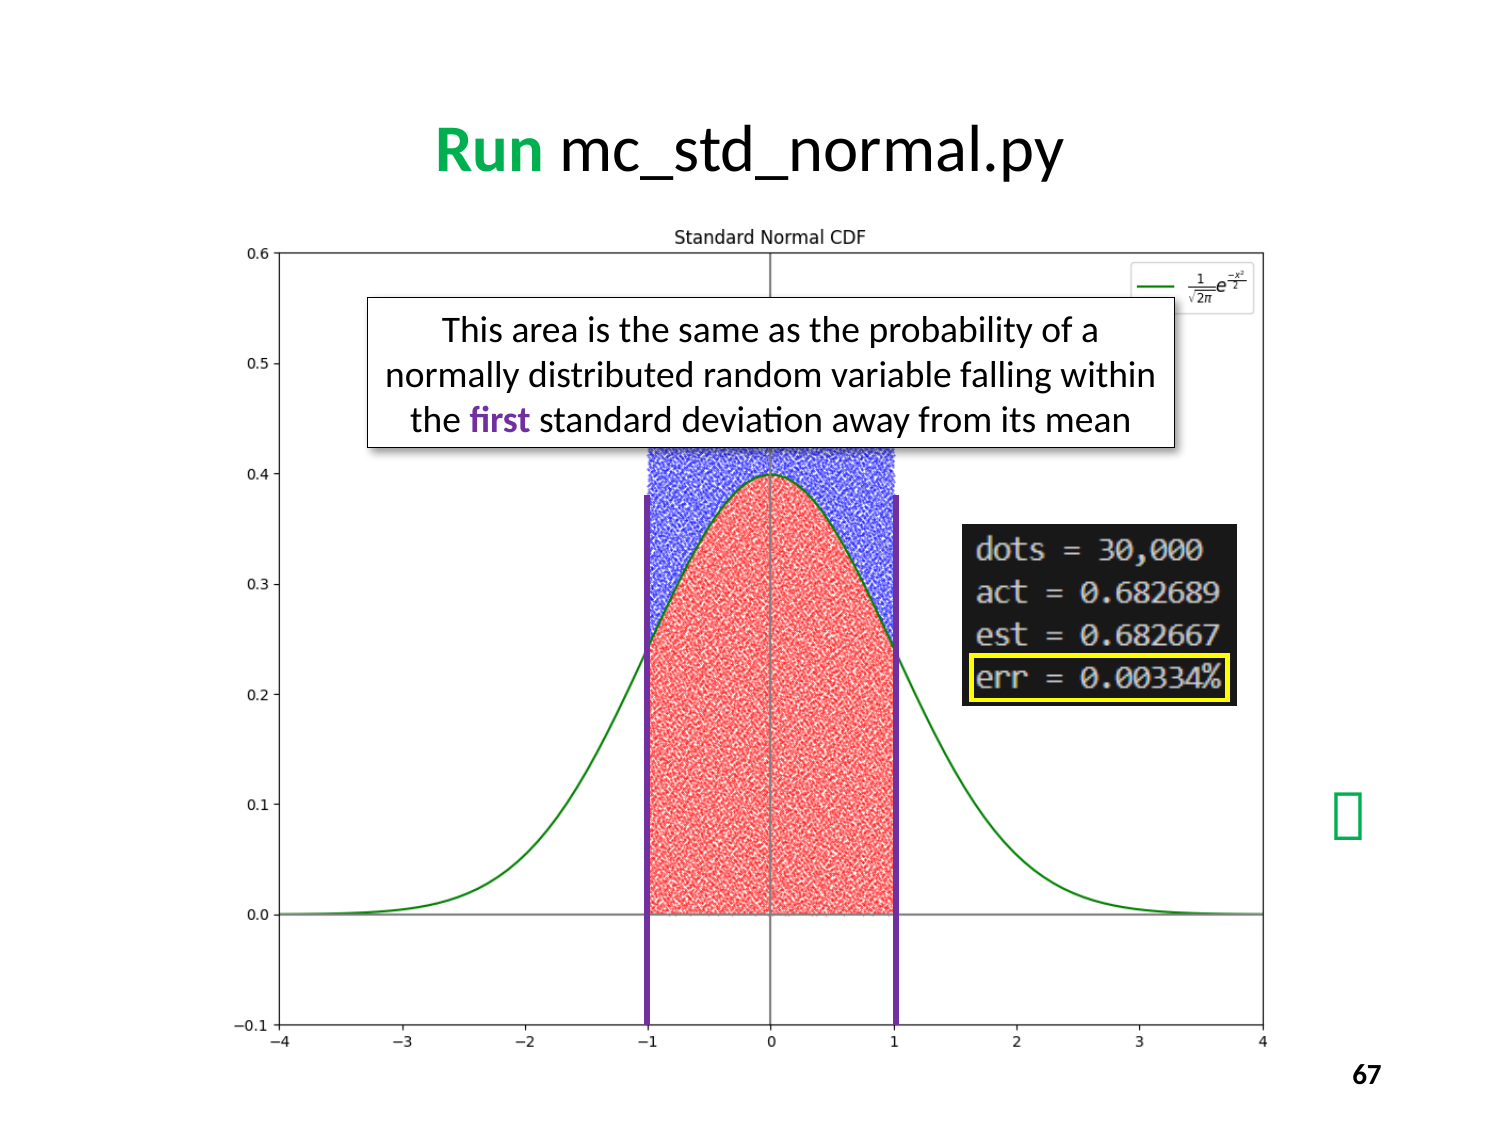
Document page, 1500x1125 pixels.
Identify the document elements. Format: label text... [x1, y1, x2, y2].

slide_number 67 [1059, 1042, 1397, 1103]
picture [217, 213, 1283, 1066]
text_box Run mc_std_normal.py [103, 59, 1397, 241]
text_box  [1299, 765, 1397, 861]
